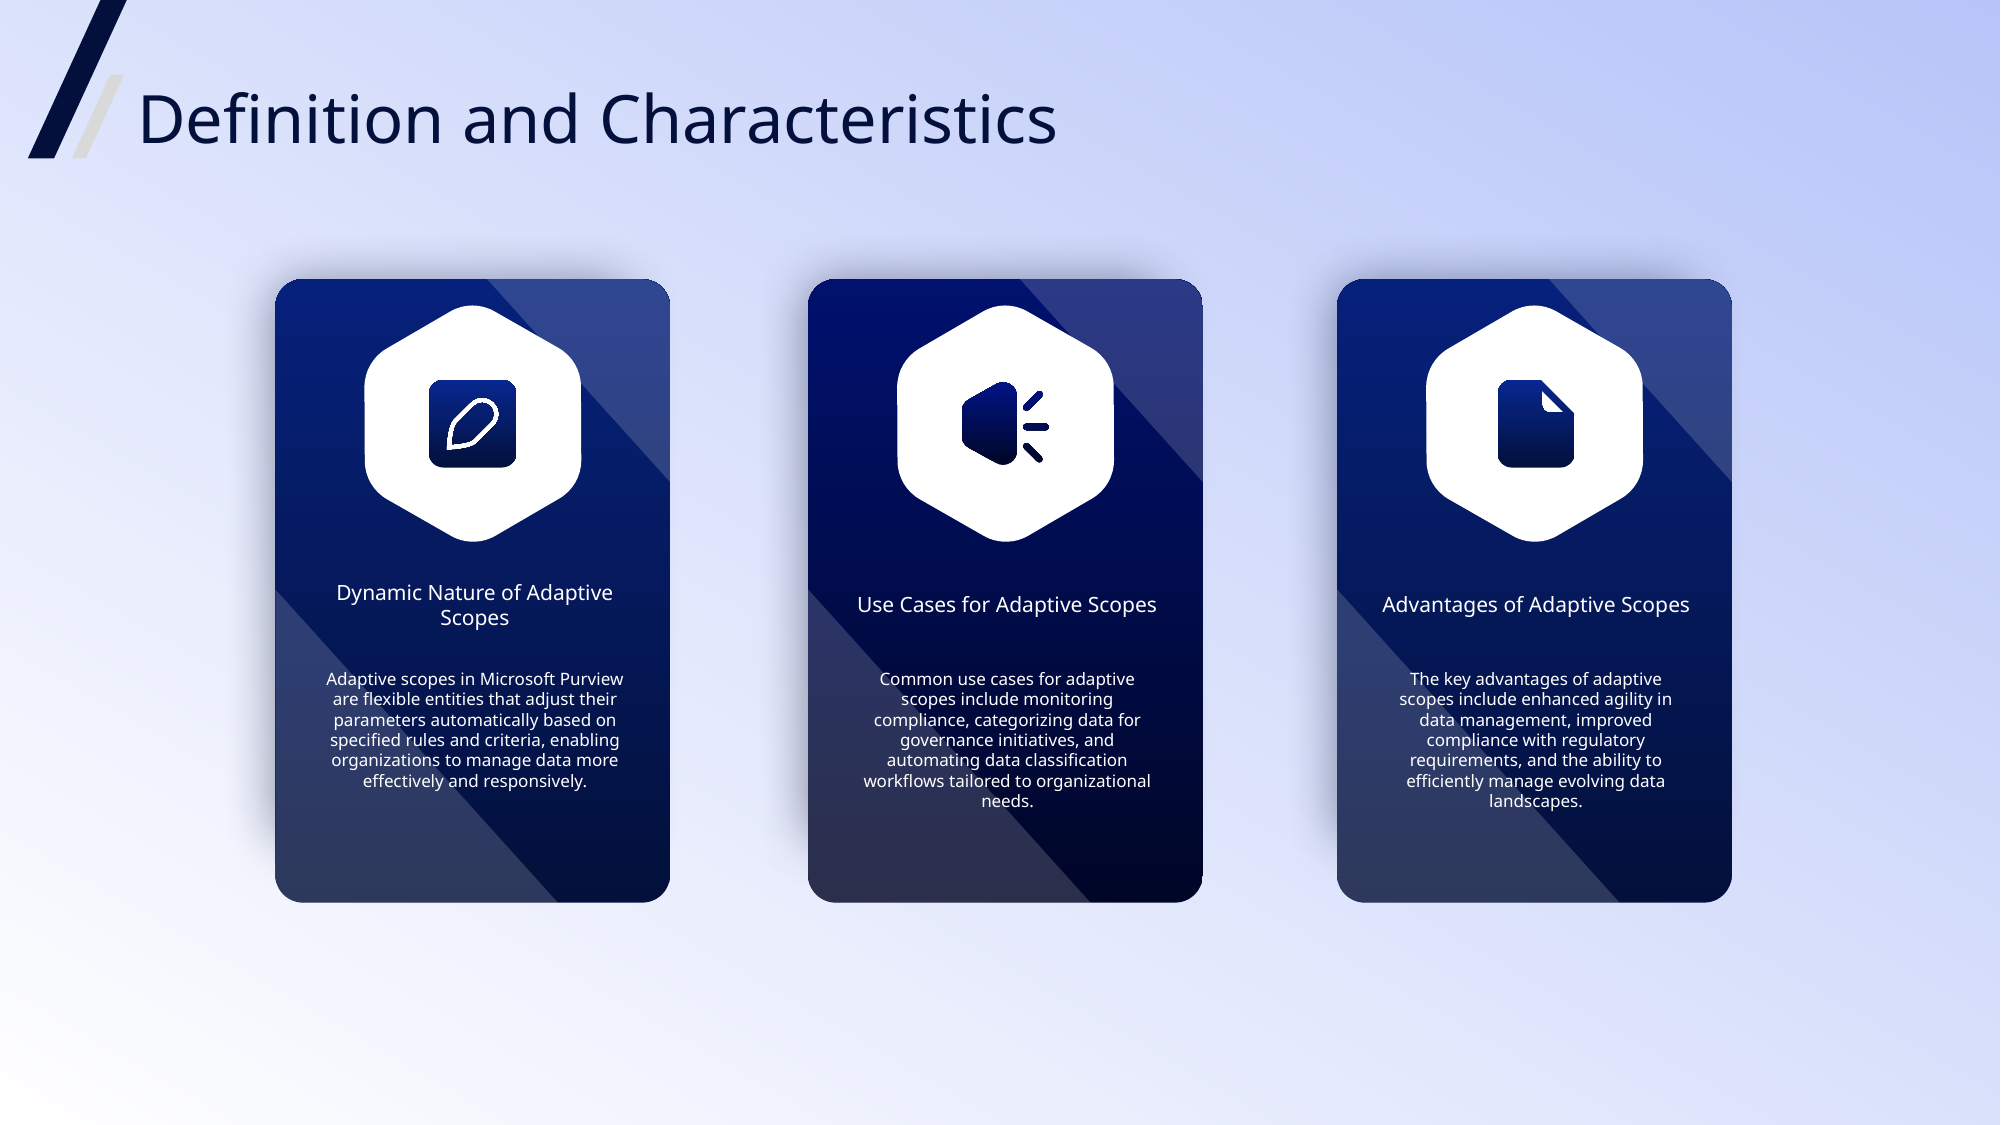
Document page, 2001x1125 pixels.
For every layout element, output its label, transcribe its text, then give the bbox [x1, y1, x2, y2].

text_box [27, 0, 127, 159]
text_box [428, 379, 517, 468]
text_box [364, 305, 582, 542]
text_box Common use cases for adaptive scopes include monitoring compliance, categorizing data for governance initiatives, and automating data classification workflows tailored to organizational needs. [837, 660, 1178, 863]
text_box [275, 279, 671, 903]
text_box [0, 0, 2000, 1125]
text_box [897, 305, 1115, 542]
text_box [1023, 423, 1050, 431]
text_box [1426, 305, 1644, 542]
text_box [1337, 589, 1620, 903]
text_box [71, 74, 125, 159]
text_box [1019, 279, 1203, 483]
text_box Advantages of Adaptive Scopes [1366, 561, 1707, 648]
text_box [1497, 379, 1575, 468]
text_box [487, 279, 671, 483]
text_box Adaptive scopes in Microsoft Purview are flexible entities that adjust their parameters automatically based on specified rules and criteria, enabling organizations to manage data more effectively and responsively. [304, 660, 647, 863]
text_box [961, 382, 1017, 465]
text_box [1023, 391, 1043, 411]
text_box Dynamic Nature of Adaptive Scopes [304, 561, 646, 648]
text_box [1548, 279, 1732, 483]
text_box [808, 279, 1203, 903]
text_box Definition and Characteristics [137, 78, 1890, 155]
text_box [1023, 443, 1043, 463]
text_box [808, 589, 1091, 903]
text_box [1337, 279, 1732, 903]
text_box [275, 589, 558, 903]
text_box The key advantages of adaptive scopes include enhanced agility in data management, improved compliance with regulatory requirements, and the ability to efficiently manage evolving data landscapes. [1365, 660, 1707, 863]
text_box Use Cases for Adaptive Scopes [837, 561, 1177, 648]
